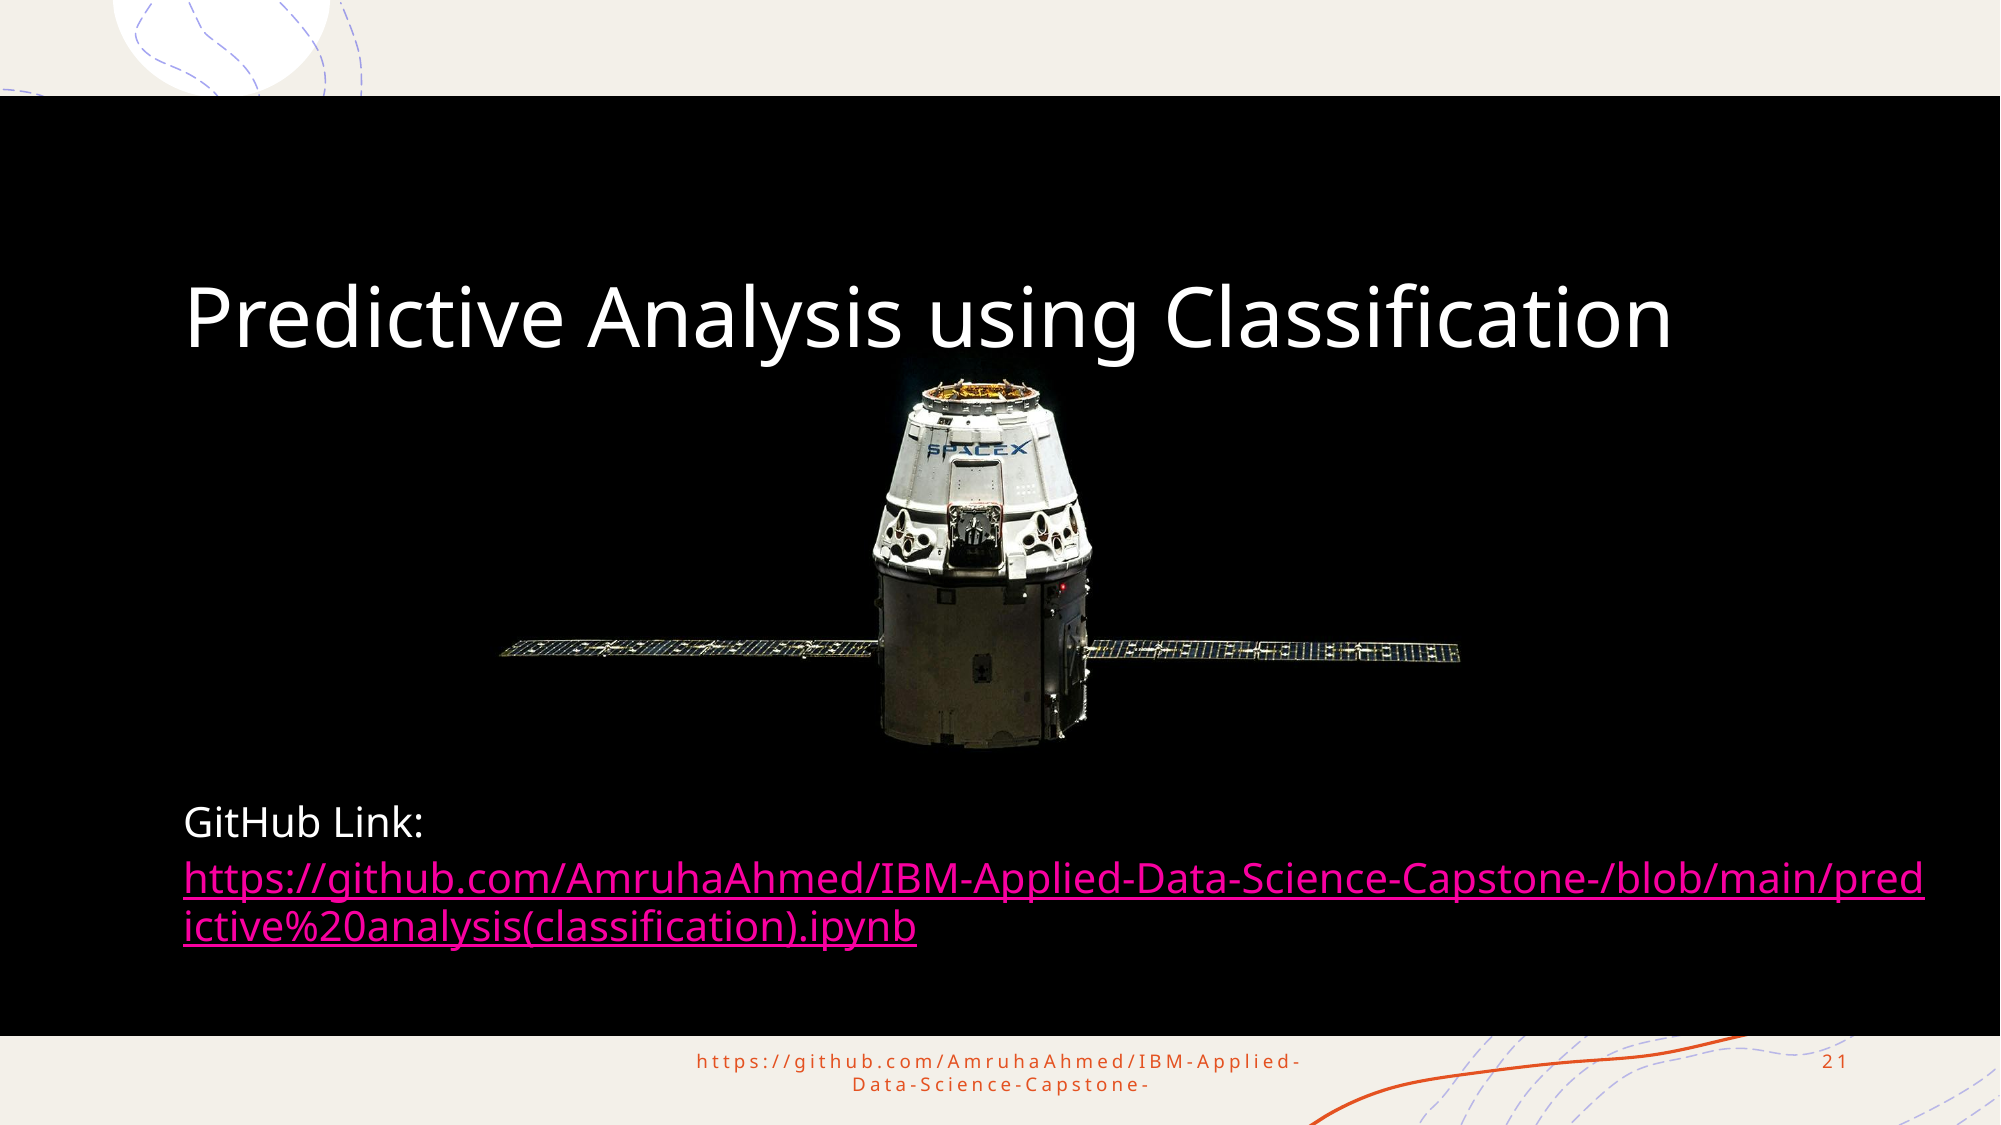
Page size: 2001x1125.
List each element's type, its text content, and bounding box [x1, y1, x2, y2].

footer https://github.com/AmruhaAhmed/IBM-Applied-Data-Science-Capstone- [662, 1042, 1338, 1103]
slide_number 21 [1625, 1042, 1863, 1103]
picture [0, 96, 2000, 1036]
